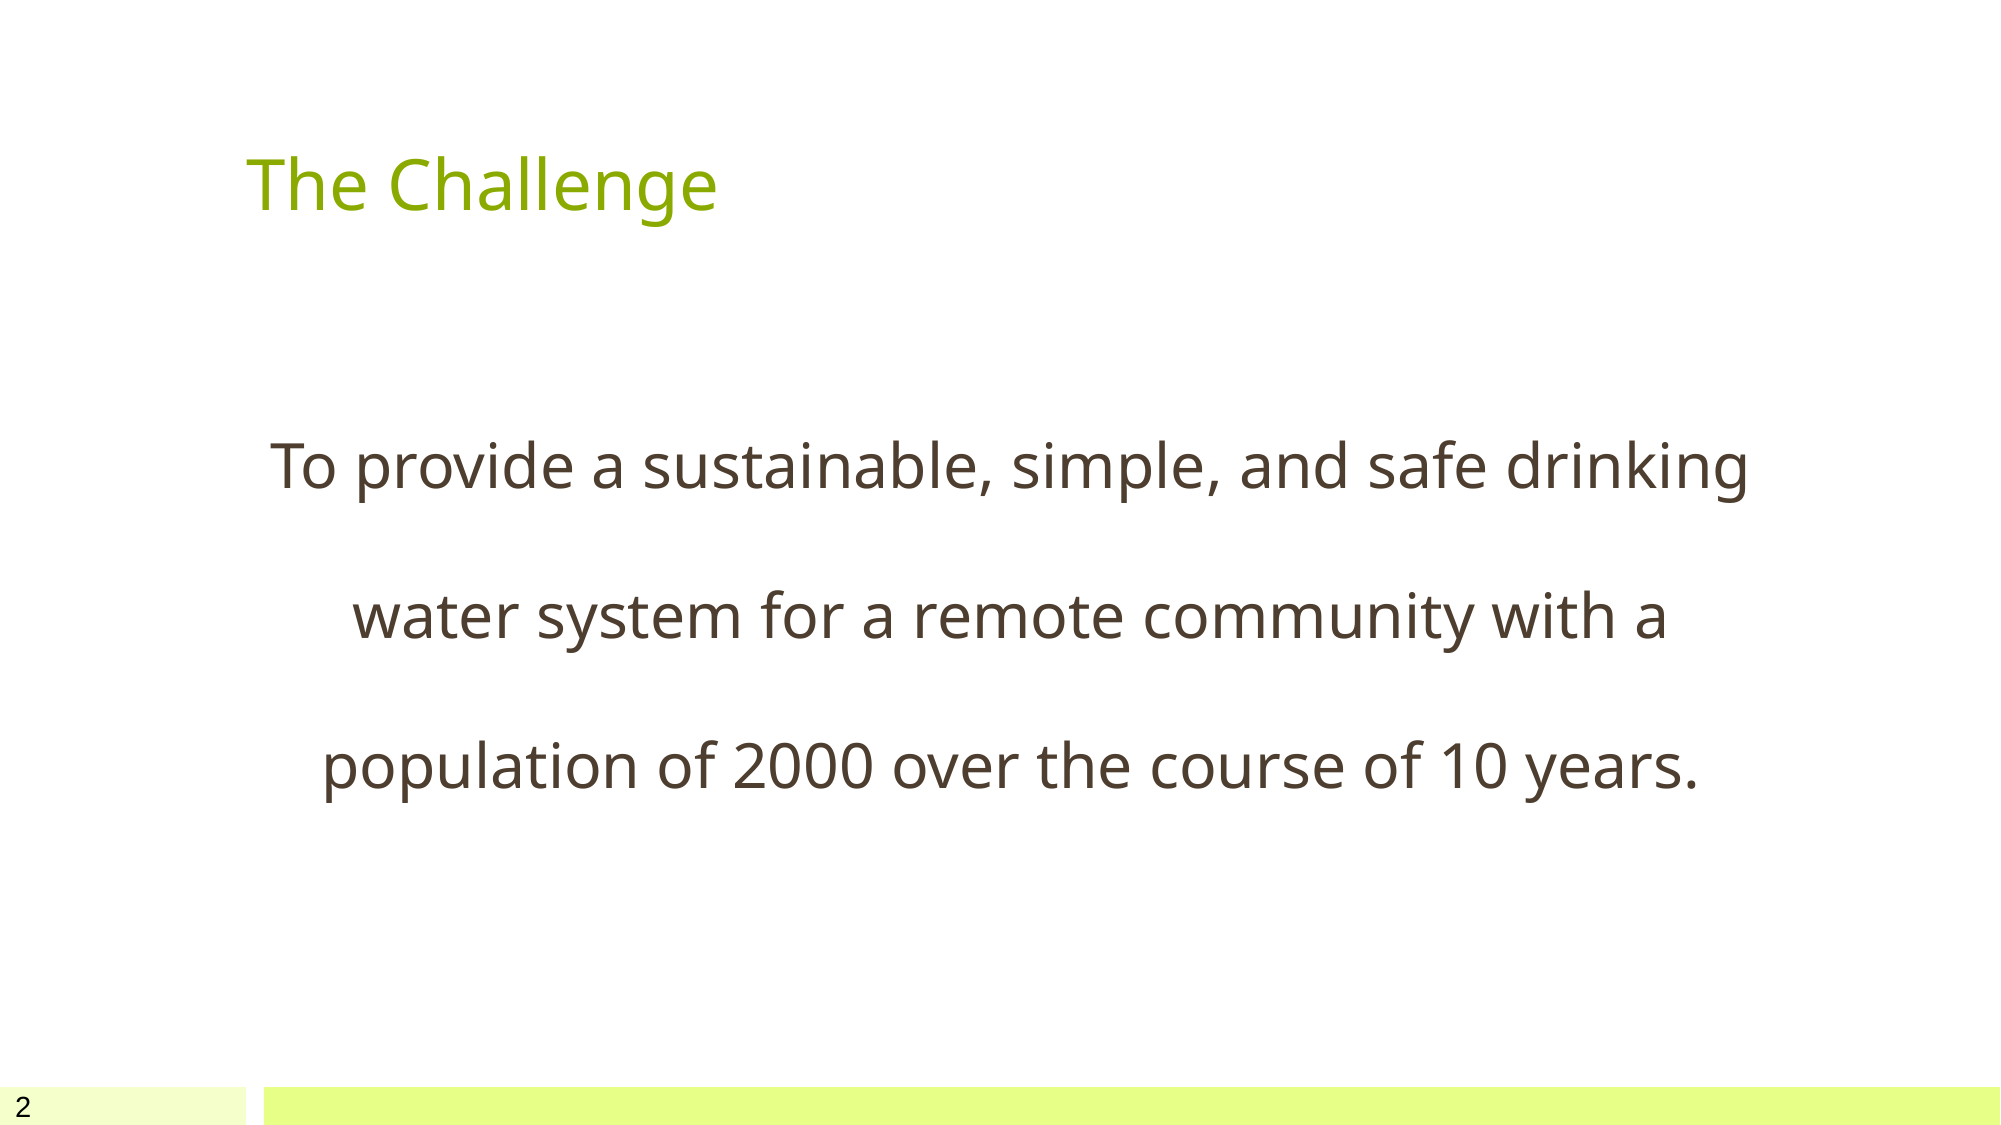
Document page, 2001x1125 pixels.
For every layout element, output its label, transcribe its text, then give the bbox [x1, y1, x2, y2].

title The Challenge [231, 45, 1769, 240]
slide_number 2 [0, 1087, 68, 1125]
list To provide a sustainable, simple, and safe drinking water system for a remote community with a population of 2000 over the course of 10 years. [231, 336, 1769, 789]
